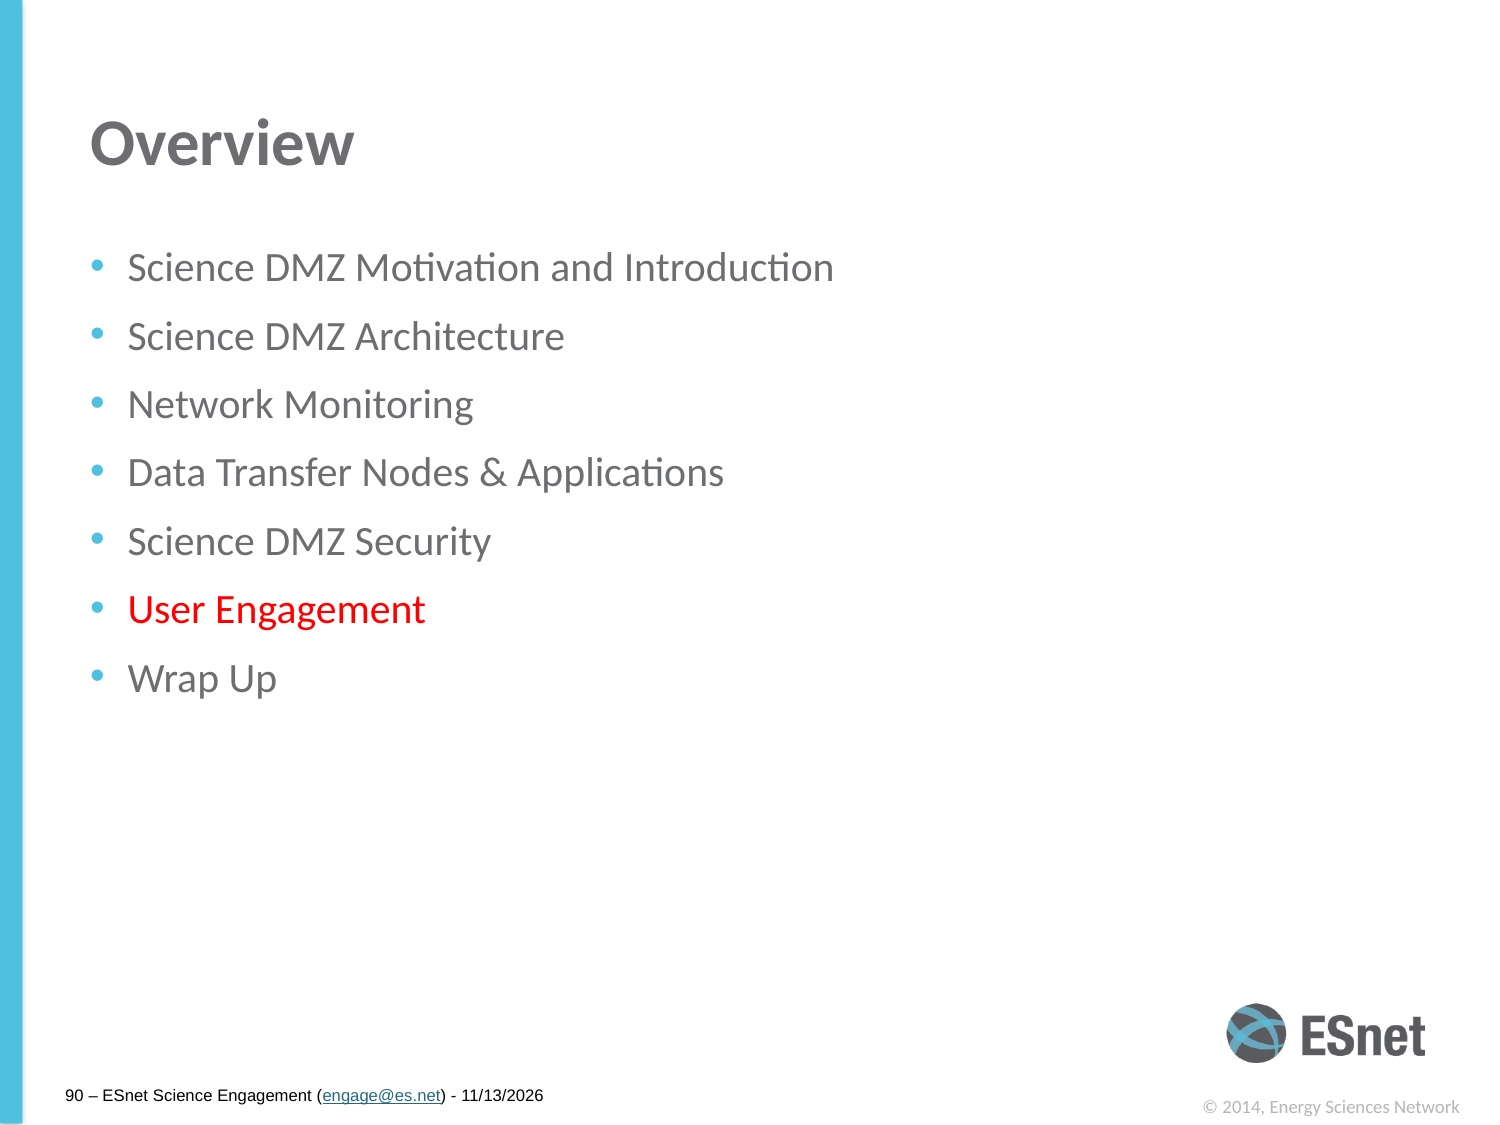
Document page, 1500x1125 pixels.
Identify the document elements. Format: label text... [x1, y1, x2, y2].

list Science DMZ Motivation and Introduction Science DMZ Architecture Network Monitoring Data Transfer Nodes & Applications Science DMZ Security User Engagement Wrap Up [75, 232, 1425, 1042]
title Overview [75, 45, 1425, 232]
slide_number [50, 1080, 582, 1110]
text_box © 2014, Energy Sciences Network [1187, 1095, 1500, 1125]
picture [1226, 1042, 1425, 1063]
